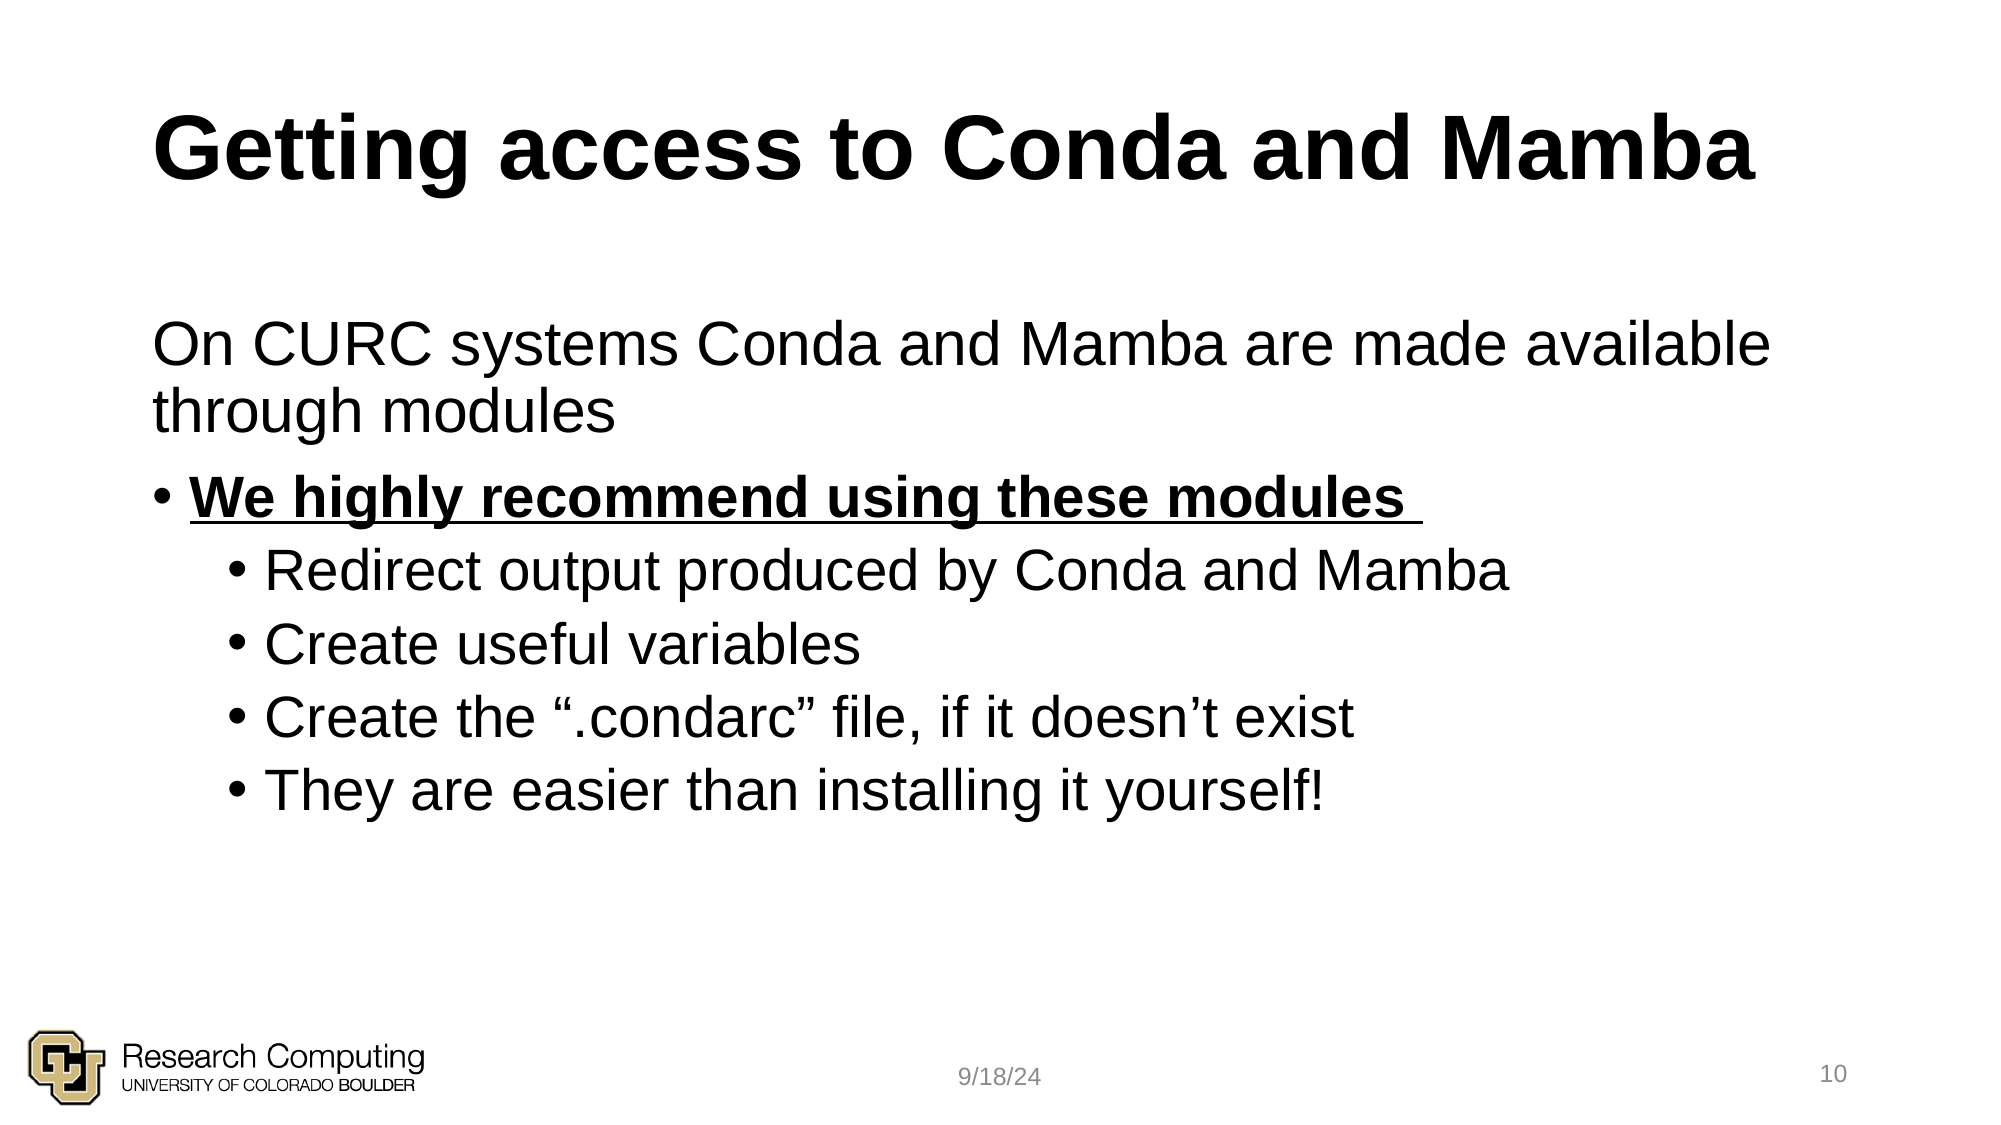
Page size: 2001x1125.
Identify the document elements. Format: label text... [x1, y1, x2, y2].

picture [0, 1024, 775, 1121]
title Getting access to Conda and Mamba [137, 40, 1863, 259]
list On CURC systems Conda and Mamba are made available through modules We highly recommend using these modules Redirect output produced by Conda and Mamba Create useful variables Create the “.condarc” file, if it doesn’t exist They are easier than installing it yourself! [137, 303, 1863, 925]
slide_number 10 [1412, 1042, 1863, 1103]
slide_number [774, 1045, 1225, 1105]
